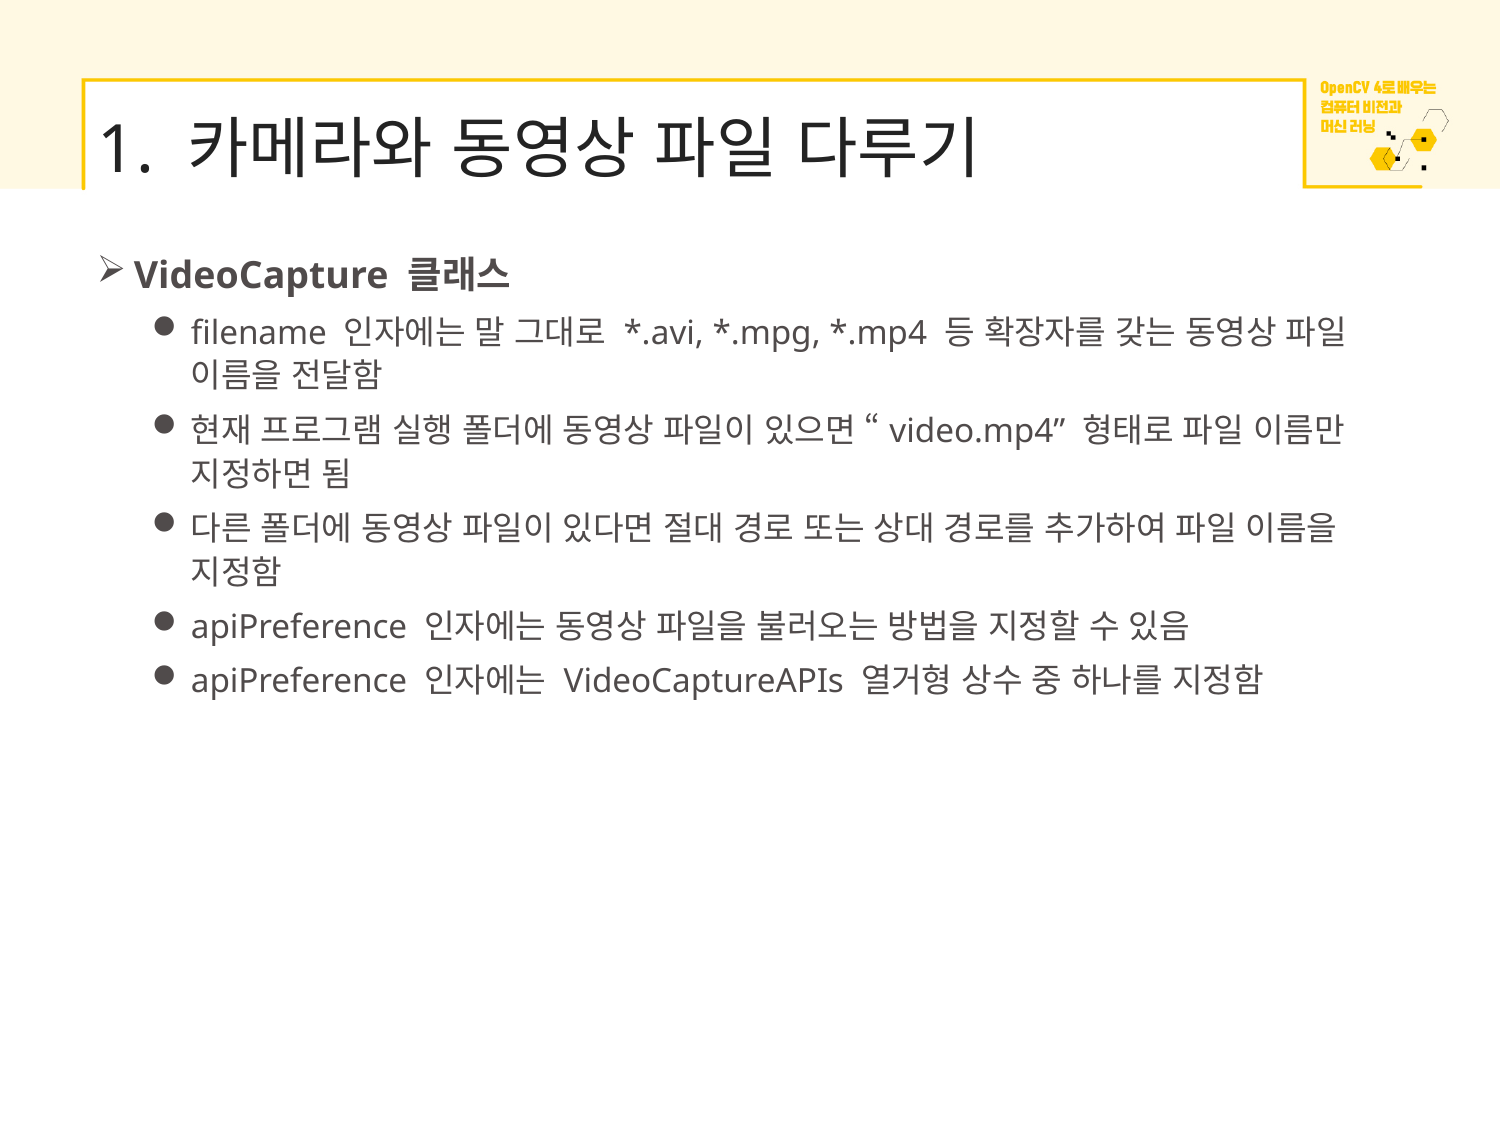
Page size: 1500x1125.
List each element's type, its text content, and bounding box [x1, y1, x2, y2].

title 1. 카메라와 동영상 파일 다루기 [82, 61, 1413, 193]
list VideoCapture 클래스 filename 인자에는 말 그대로 *.avi, *.mpg, *.mp4 등 확장자를 갖는 동영상 파일 이름을 전달함 현재 프로그램 실행 폴더에 동영상 파일이 있으면 “video.mp4” 형태로 파일 이름만 지정하면 됨 다른 폴더에 동영상 파일이 있다면 절대 경로 또는 상대 경로를 추가하여 파일 이름을 지정함 apiPreference 인자에는 동영상 파일을 불러오는 방법을 지정할 수 있음 apiPreference 인자에는 VideoCaptureAPIs 열거형 상수 중 하나를 지정함 [81, 239, 1412, 1054]
picture [0, 0, 1500, 1125]
